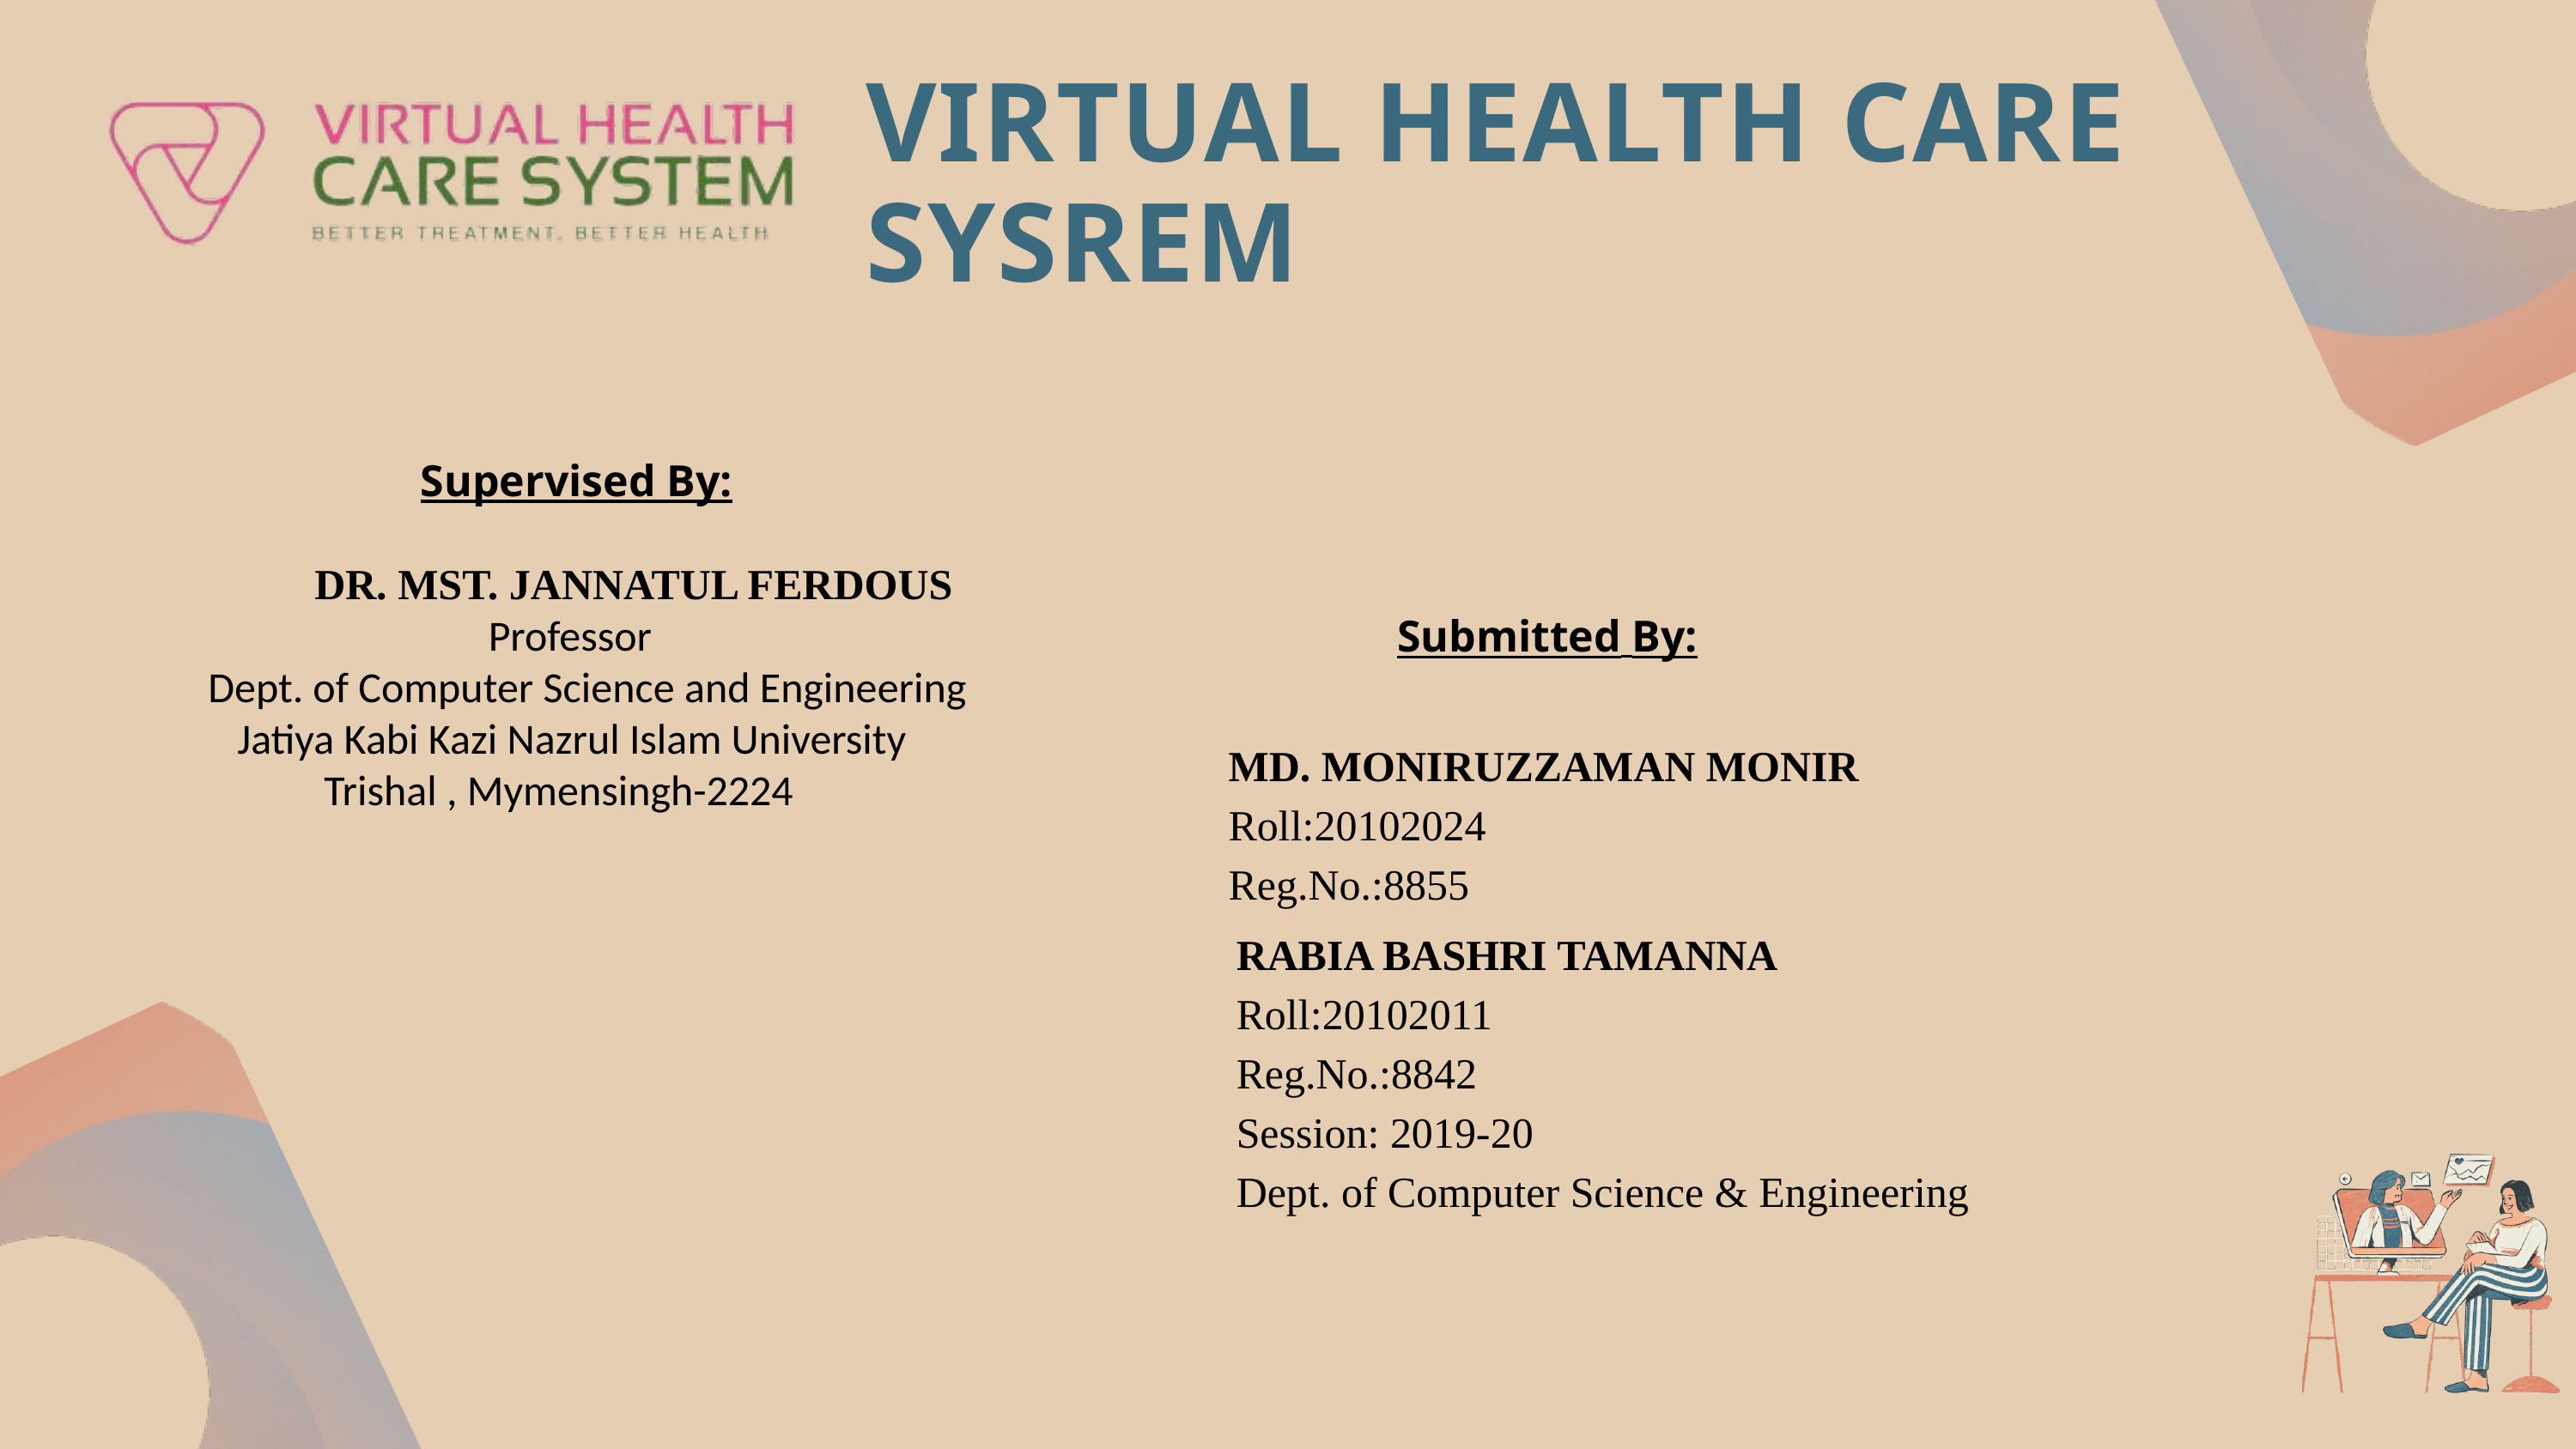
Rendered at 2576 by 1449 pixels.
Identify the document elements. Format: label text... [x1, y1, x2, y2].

text_box [32, 48, 997, 337]
text_box [0, 982, 422, 1449]
text_box RABIA BASHRI TAMANNA Roll:20102011 Reg.No.:8842 Session: 2019-20 Dept. of Computer Science & Engineering [1191, 913, 2222, 1274]
text_box [2154, 0, 2576, 467]
text_box [2301, 1154, 2561, 1393]
text_box VIRTUAL HEALTH CARE SYSREM [866, 64, 2432, 305]
text_box Supervised By: DR. MST. JANNATUL FERDOUS Professor Dept. of Computer Science and Engineering Jatiya Kabi Kazi Nazrul Islam University Trishal , Mymensingh-2224 [195, 446, 1073, 821]
text_box Submitted By: [1384, 603, 1760, 668]
text_box MD. MONIRUZZAMAN MONIR Roll:20102024 Reg.No.:8855 [1215, 724, 2111, 913]
